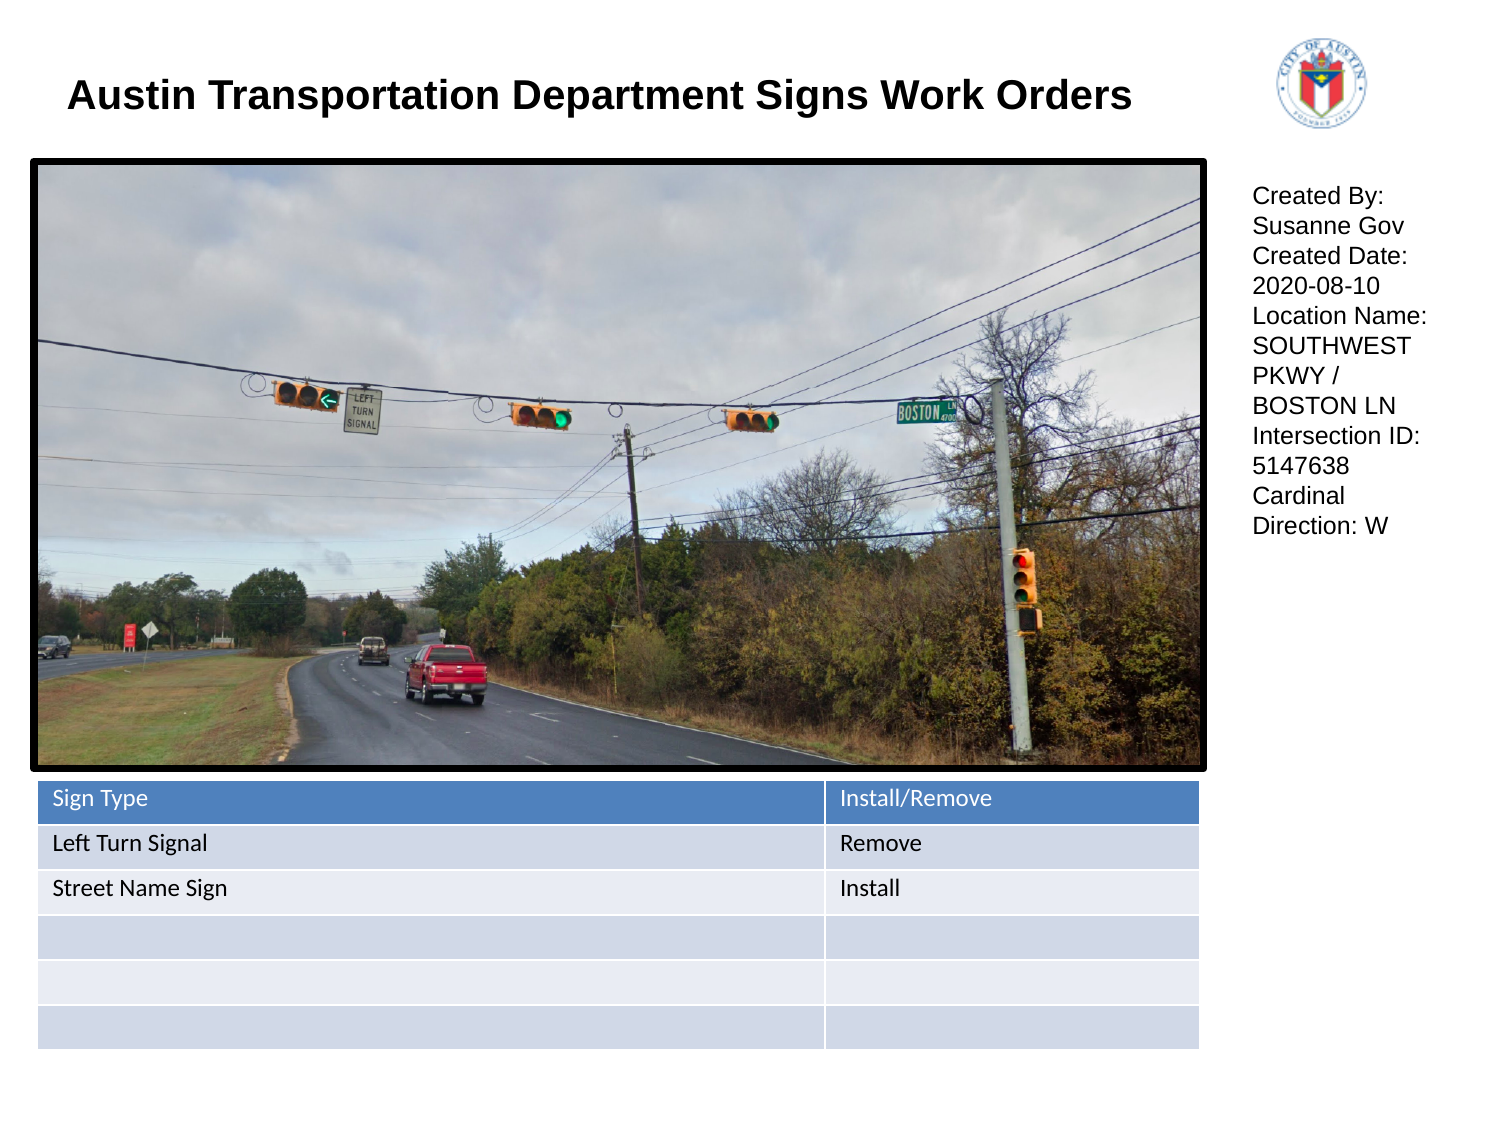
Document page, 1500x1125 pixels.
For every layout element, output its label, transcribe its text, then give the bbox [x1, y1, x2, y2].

table_cell [38, 916, 824, 959]
table_header Sign Type [38, 781, 824, 824]
table_cell [826, 1006, 1199, 1049]
table_cell [38, 961, 824, 1004]
picture [37, 164, 1201, 766]
table_cell Street Name Sign [38, 871, 824, 914]
text_box Austin Transportation Department Signs Work Orders [51, 60, 1149, 125]
table_header Install/Remove [826, 781, 1199, 824]
table_cell Left Turn Signal [38, 826, 824, 869]
table_cell Remove [826, 826, 1199, 869]
table_cell [826, 916, 1199, 959]
picture [1274, 37, 1369, 132]
table_cell [826, 961, 1199, 1004]
table_cell Install [826, 871, 1199, 914]
table_cell [38, 1006, 824, 1049]
text_box Created By: Susanne Gov Created Date: 2020-08-10 Location Name: SOUTHWEST PKWY / BOSTON LN Intersection ID: 5147638 Cardinal Direction: W [1237, 172, 1463, 547]
